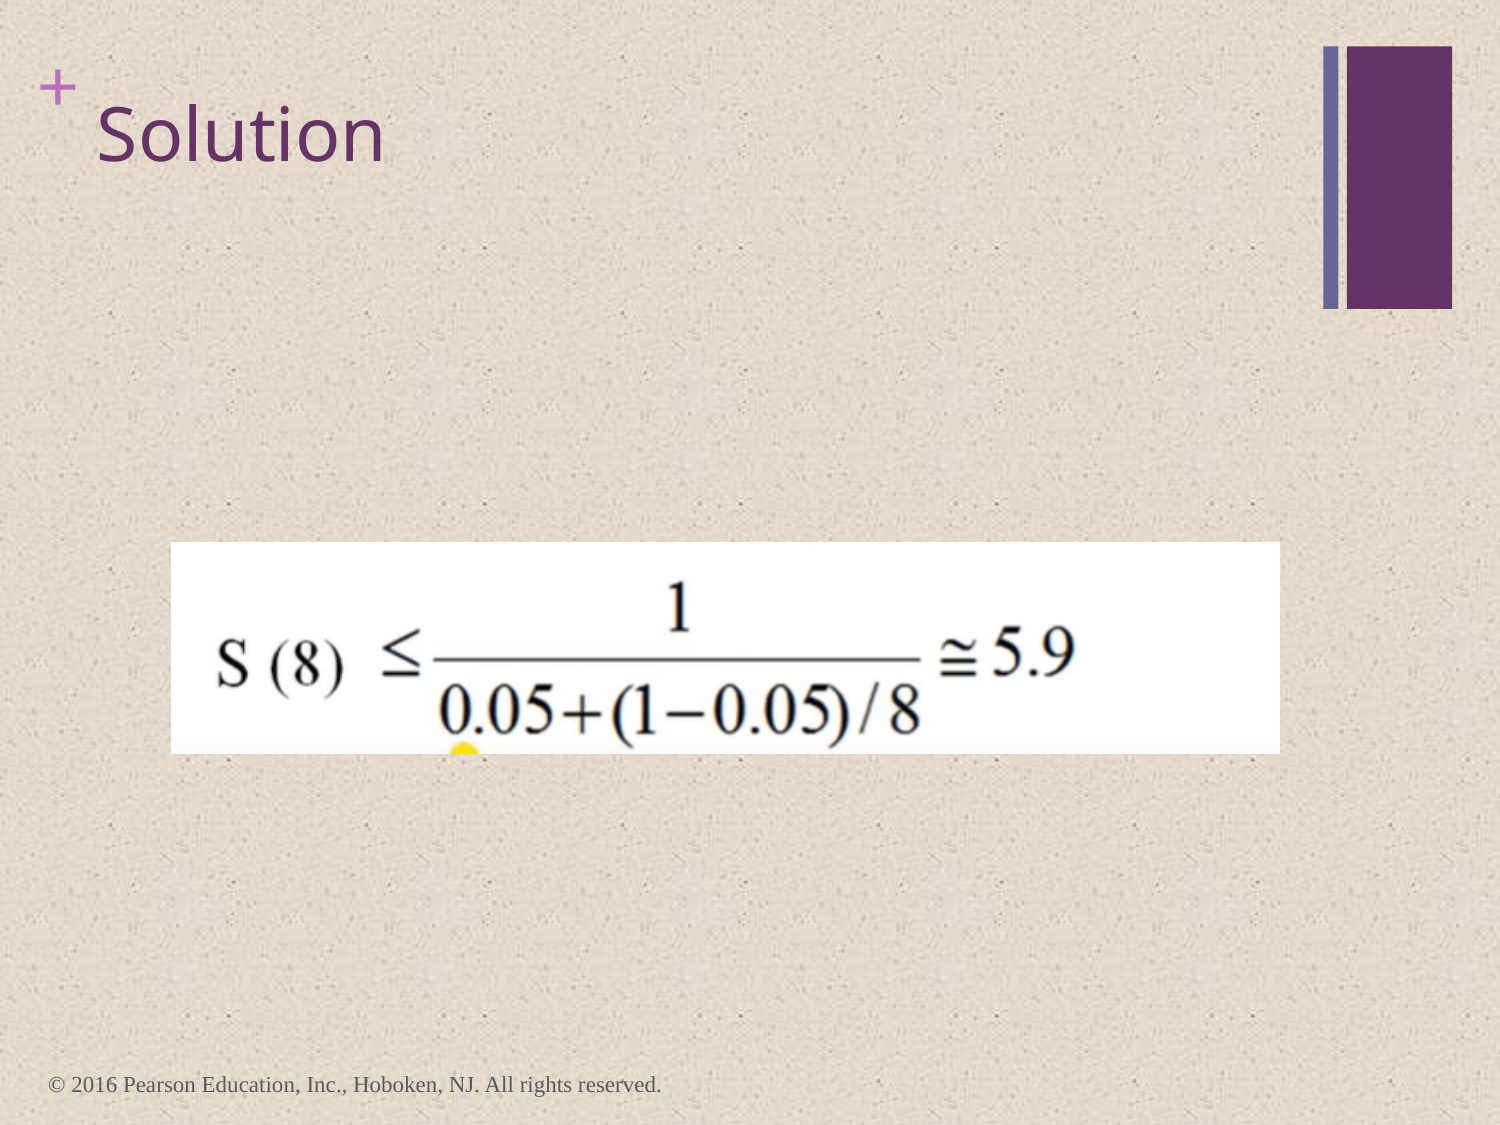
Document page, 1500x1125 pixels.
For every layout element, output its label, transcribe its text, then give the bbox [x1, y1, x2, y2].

title Solution [81, 79, 1322, 263]
footer © 2016 Pearson Education, Inc., Hoboken, NJ. All rights reserved. [33, 1053, 1038, 1114]
picture [0, 0, 1500, 1125]
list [170, 542, 1280, 754]
